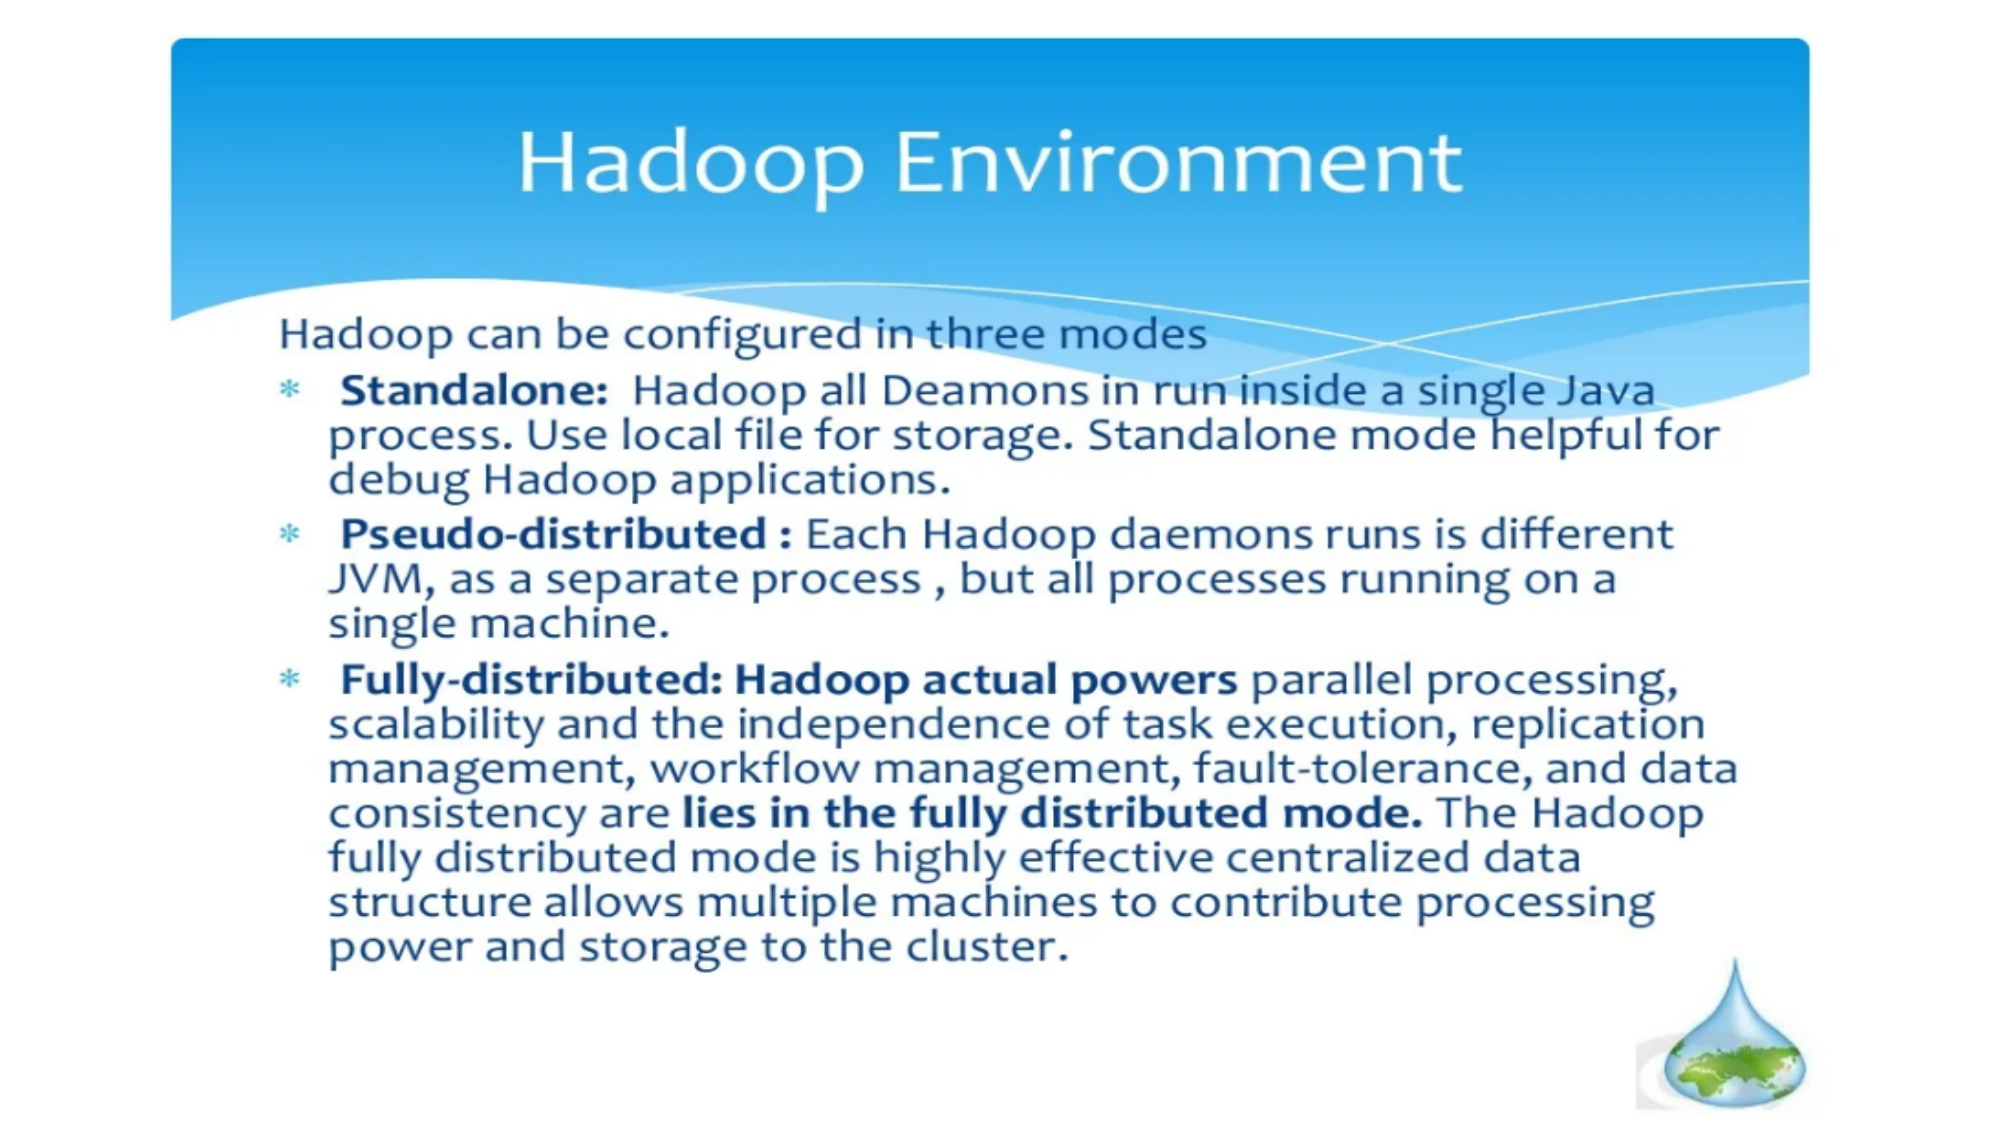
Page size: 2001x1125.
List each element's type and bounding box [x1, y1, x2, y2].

picture [149, 0, 1846, 1125]
